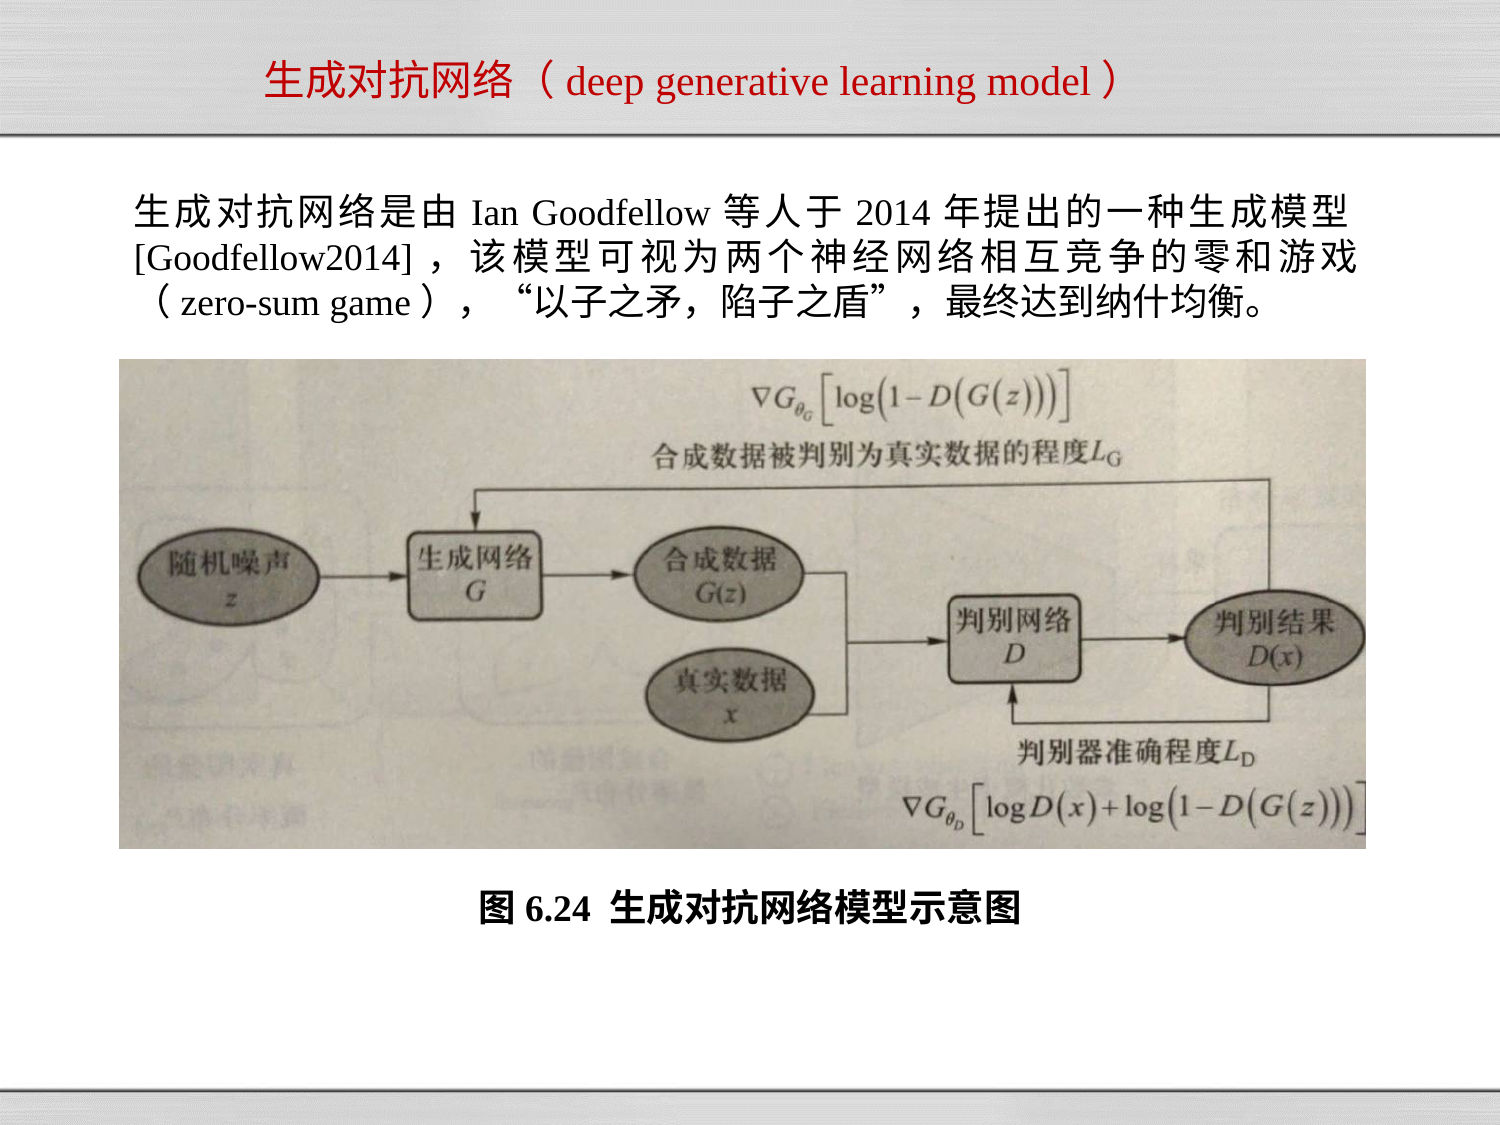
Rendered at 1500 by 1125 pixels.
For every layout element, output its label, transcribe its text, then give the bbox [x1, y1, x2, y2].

title 生成对抗网络（deep generative learning model） [87, 20, 1320, 128]
text_box 生成对抗网络是由Ian Goodfellow等人于2014年提出的一种生成模型[Goodfellow2014]，该模型可视为两个神经网络相互竞争的零和游戏（zero-sum game），“以子之矛，陷子之盾”，最终达到纳什均衡。 [119, 180, 1374, 331]
picture [0, 0, 1500, 1125]
text_box 图6.24 生成对抗网络模型示意图 [246, 876, 1254, 936]
